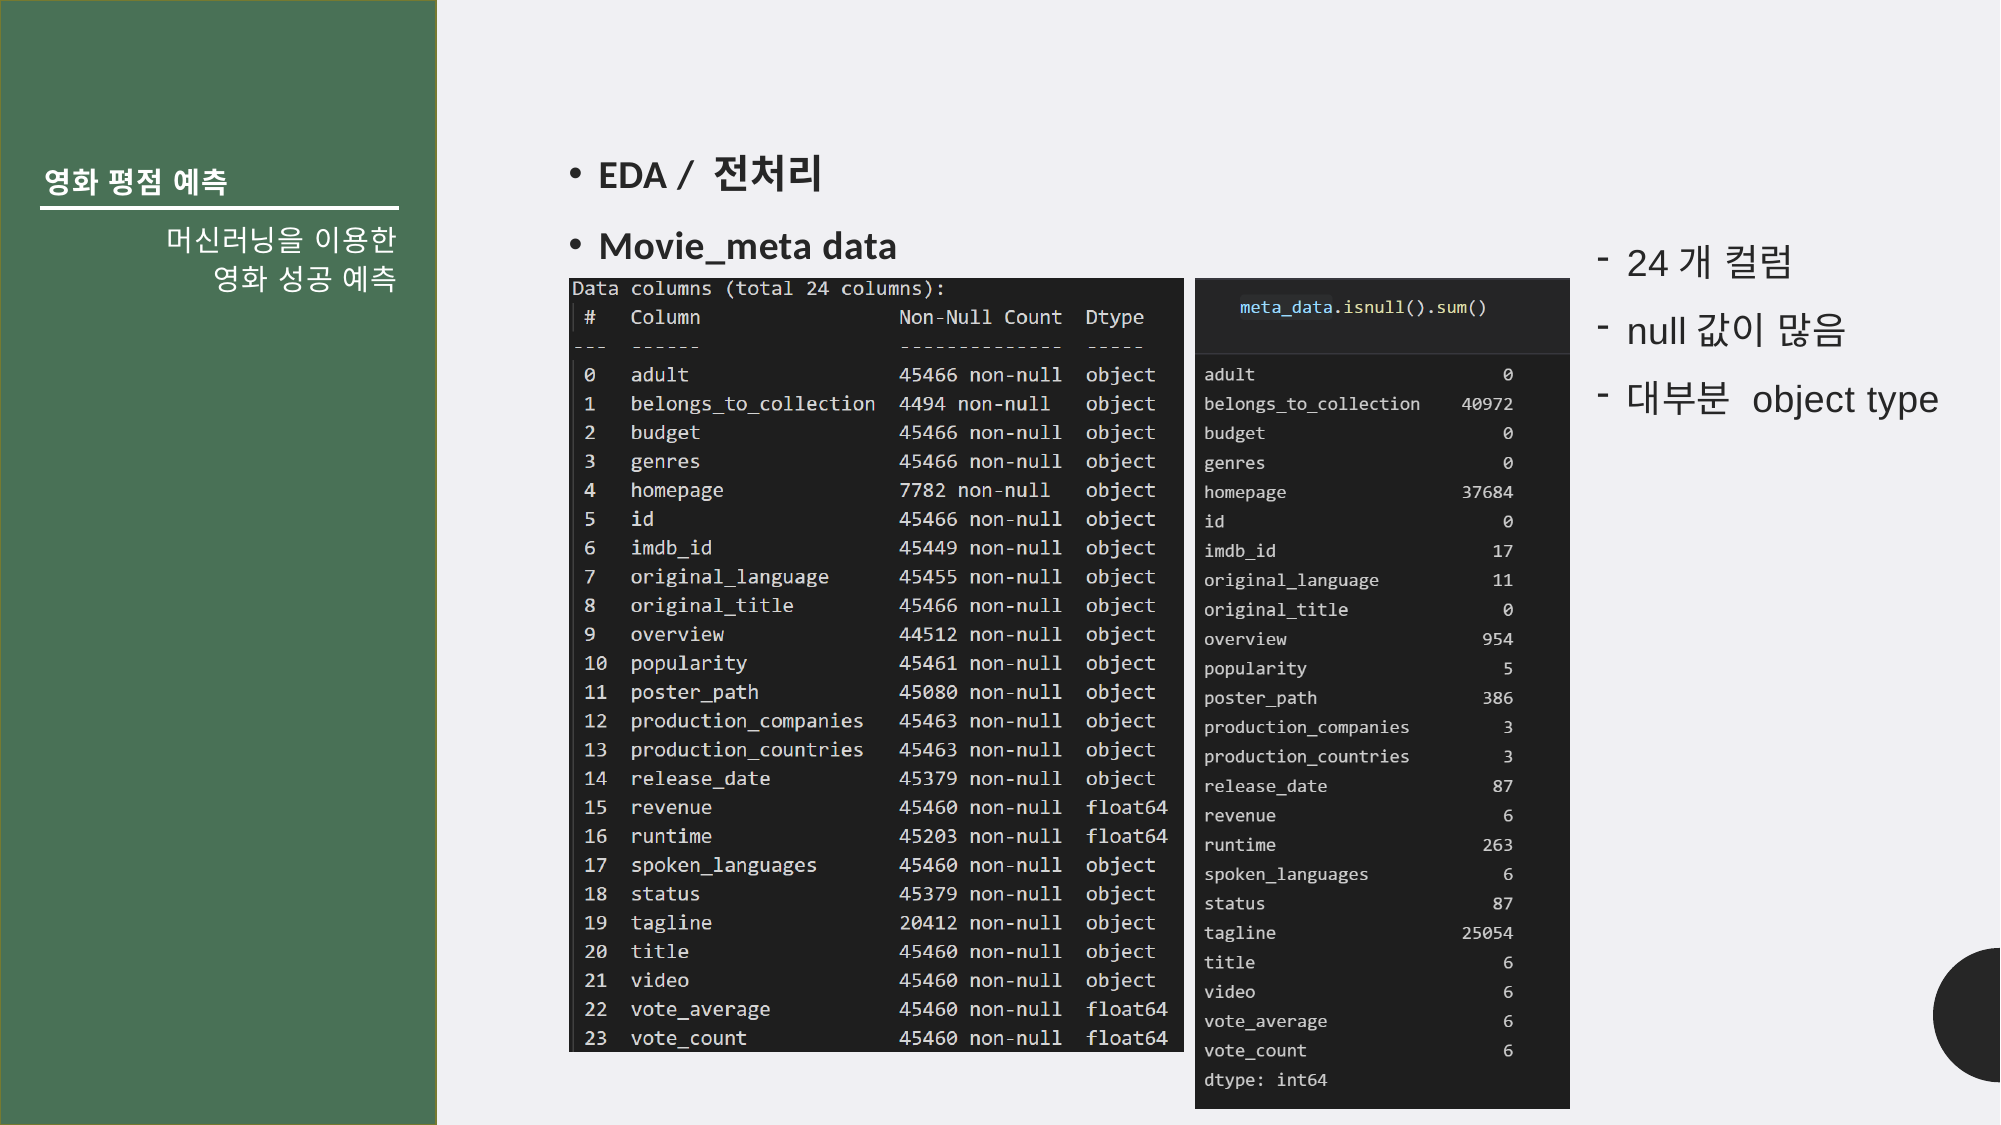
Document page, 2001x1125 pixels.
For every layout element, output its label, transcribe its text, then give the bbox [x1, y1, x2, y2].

text_box [0, 0, 437, 1125]
picture [569, 278, 1184, 1052]
title 머신러닝을 이용한 영화 성공 예측 [26, 215, 416, 357]
list EDA / 전처리 Movie_meta data [550, 124, 1175, 1014]
picture [1195, 278, 1570, 1110]
text_box 영화 평점 예측 [26, 58, 416, 215]
text_box 24개 컬럼 null값이 많음 대부분 object type [1578, 214, 1983, 491]
